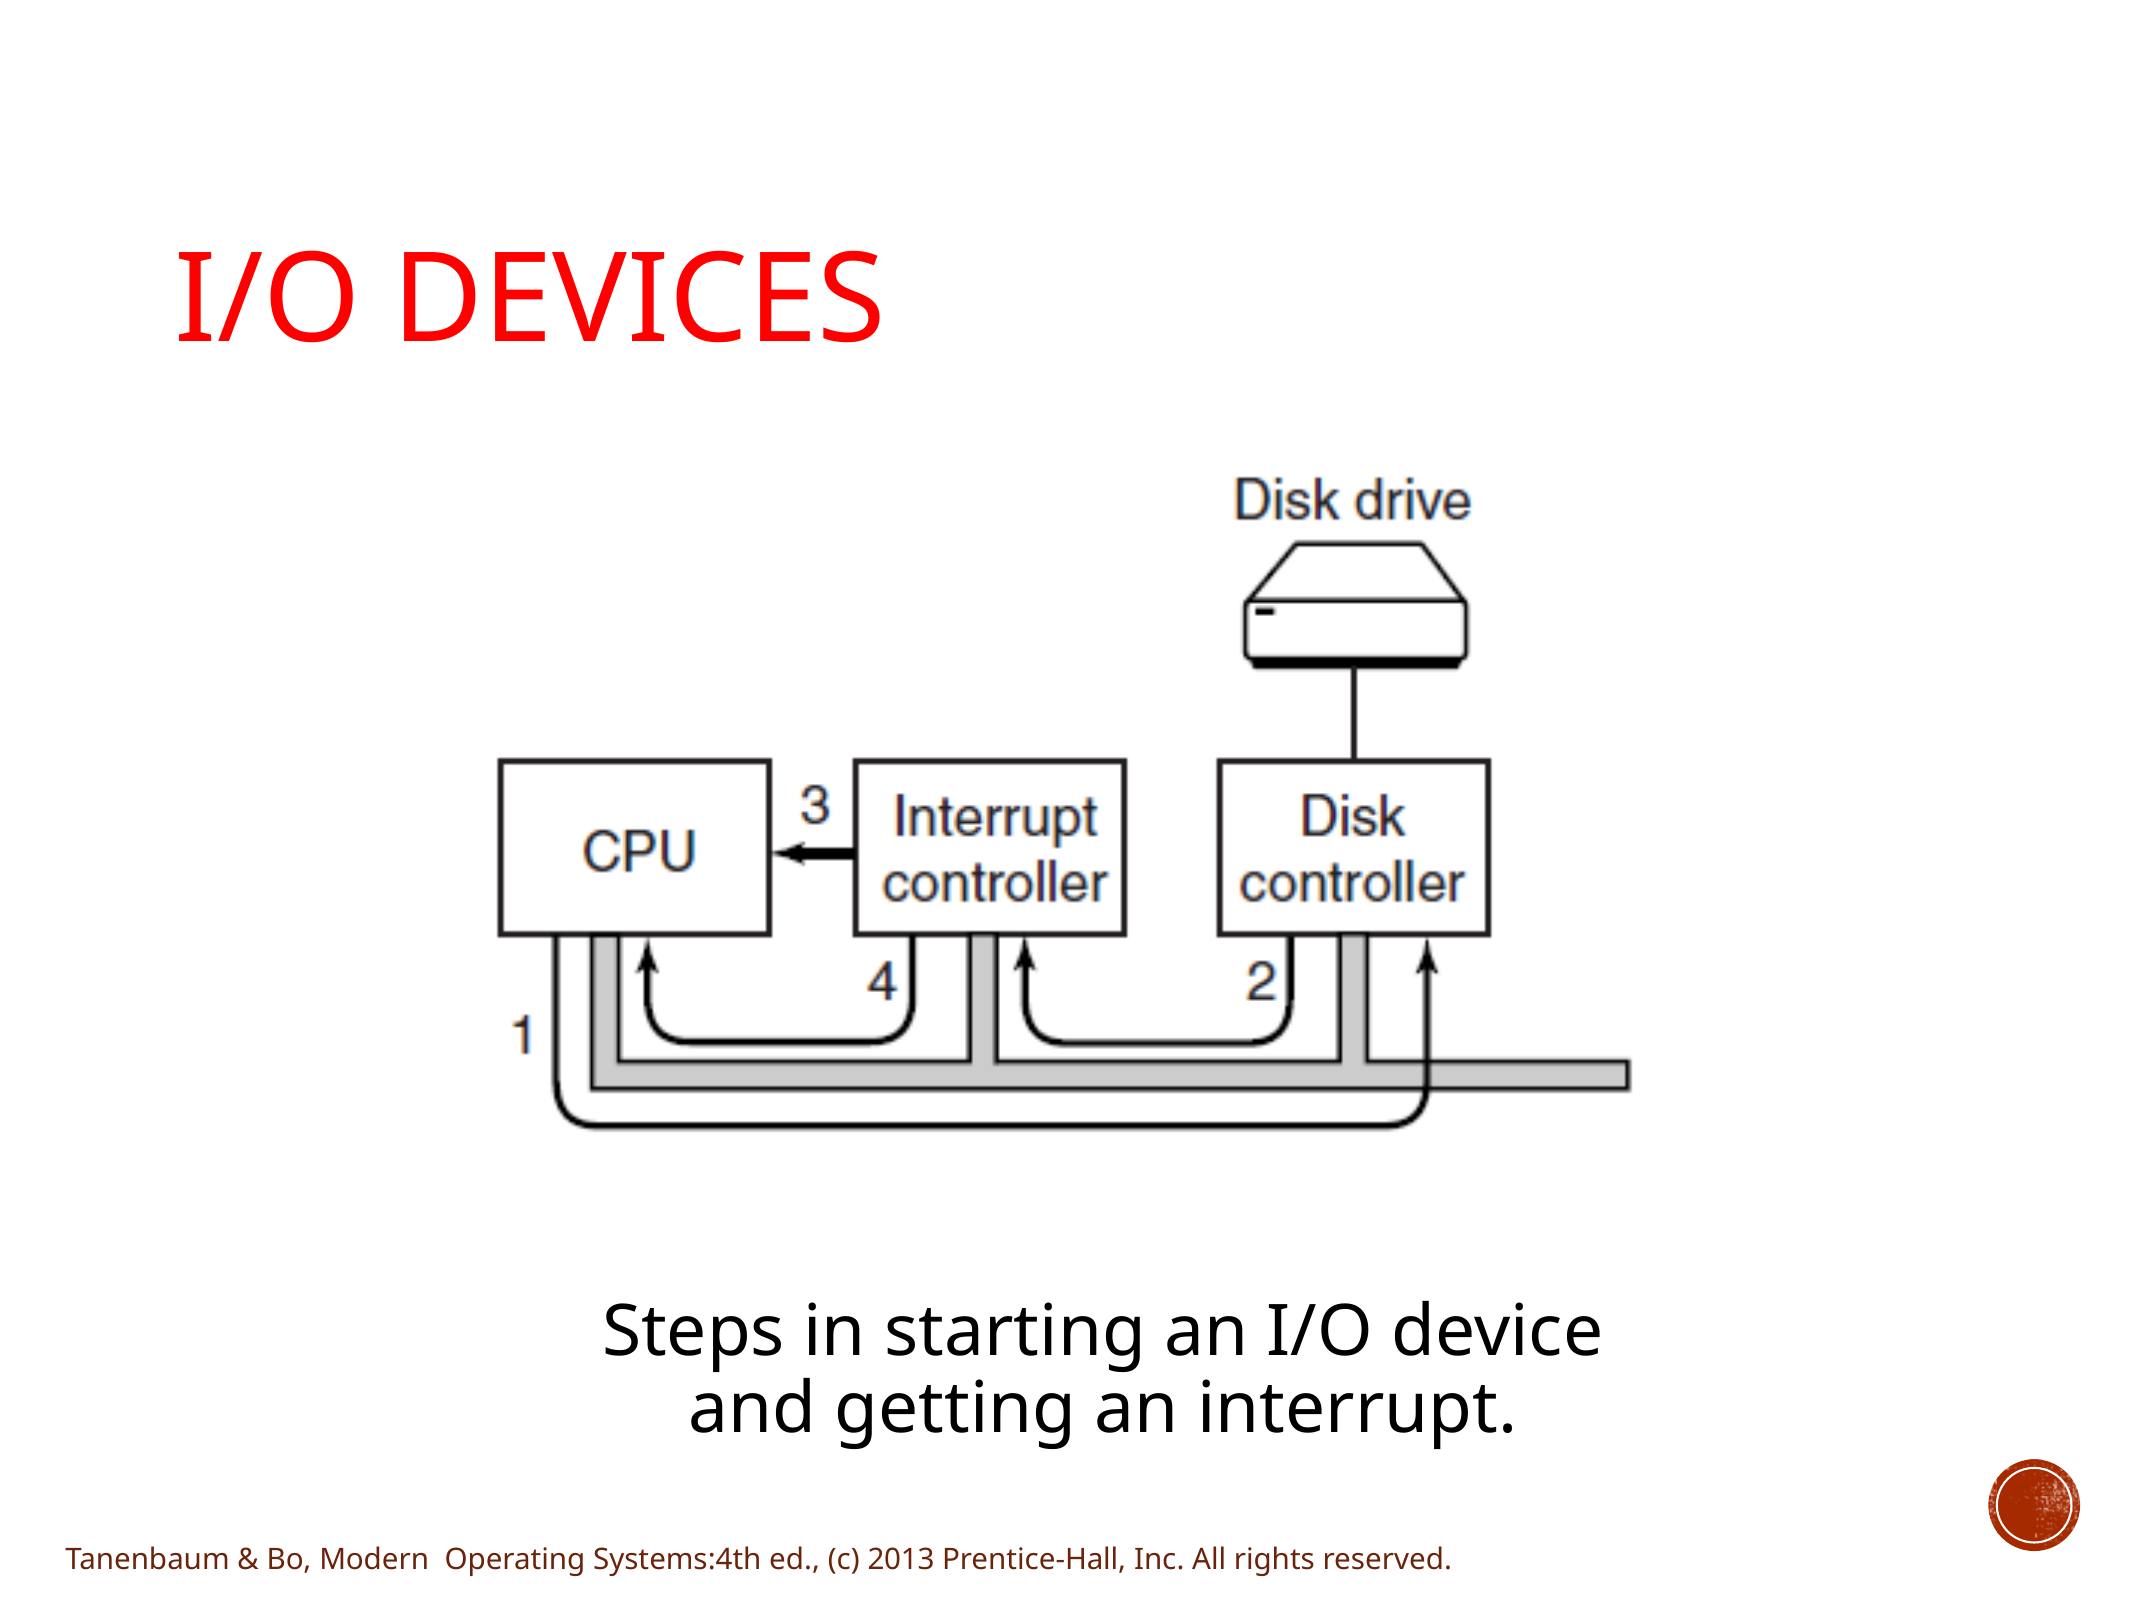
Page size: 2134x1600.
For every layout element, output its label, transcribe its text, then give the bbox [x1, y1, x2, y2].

picture [430, 404, 1707, 1198]
list Steps in starting an I/O device and getting an interrupt. [207, 1286, 2018, 1481]
title I/O Devices [159, 113, 1974, 489]
footer Tanenbaum & Bo, Modern Operating Systems:4th ed., (c) 2013 Prentice-Hall, Inc. All rights reserved. [50, 1514, 2074, 1600]
